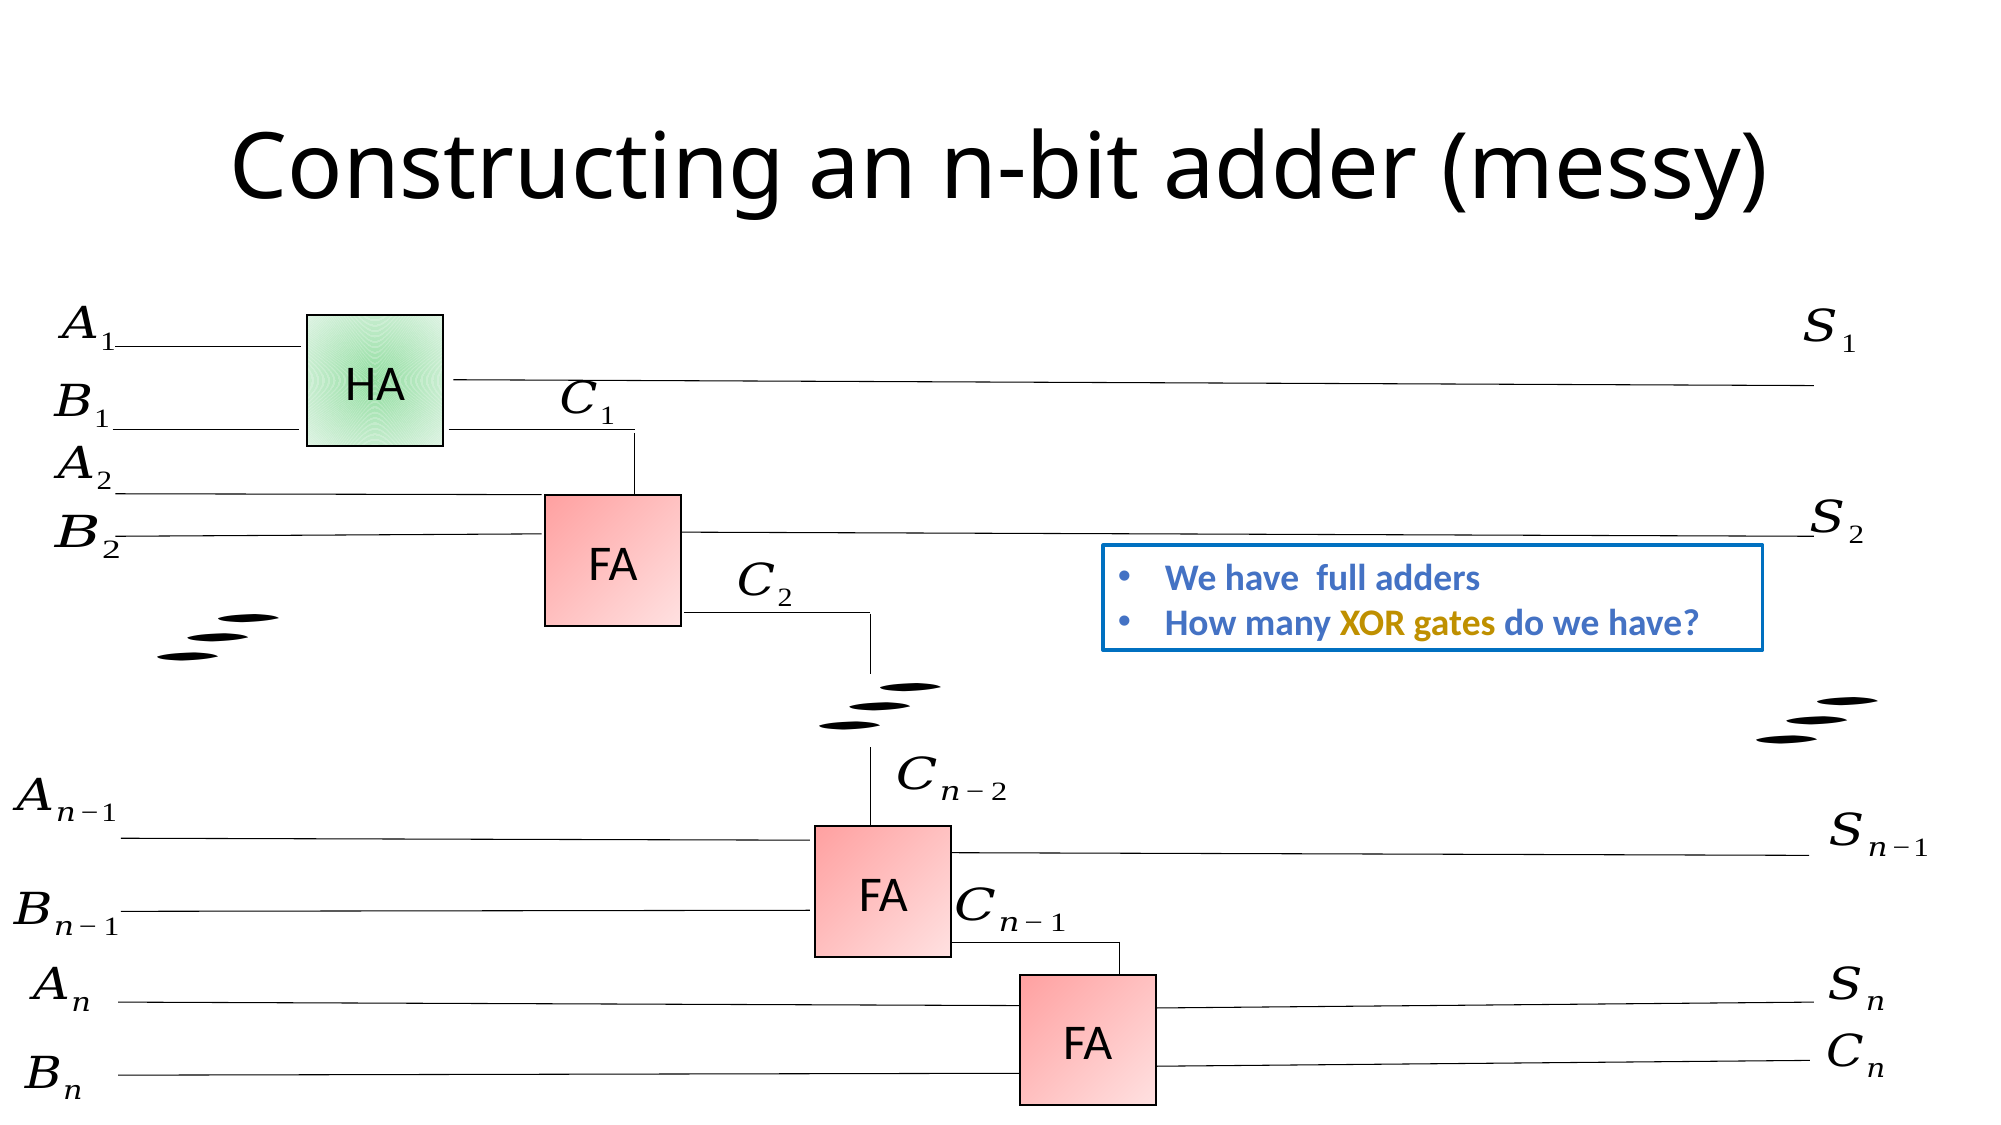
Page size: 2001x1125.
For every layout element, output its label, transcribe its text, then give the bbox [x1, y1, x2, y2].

text_box FA [814, 825, 952, 958]
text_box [680, 532, 1814, 537]
text_box FA [544, 494, 682, 627]
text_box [1152, 1002, 1814, 1008]
text_box FA [1019, 974, 1157, 1106]
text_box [1148, 1060, 1810, 1067]
title Constructing an n-bit adder (messy) [137, 59, 1863, 278]
text_box HA [306, 314, 444, 447]
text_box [453, 379, 1814, 386]
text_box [118, 1002, 1022, 1006]
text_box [115, 533, 542, 537]
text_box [932, 852, 1810, 856]
